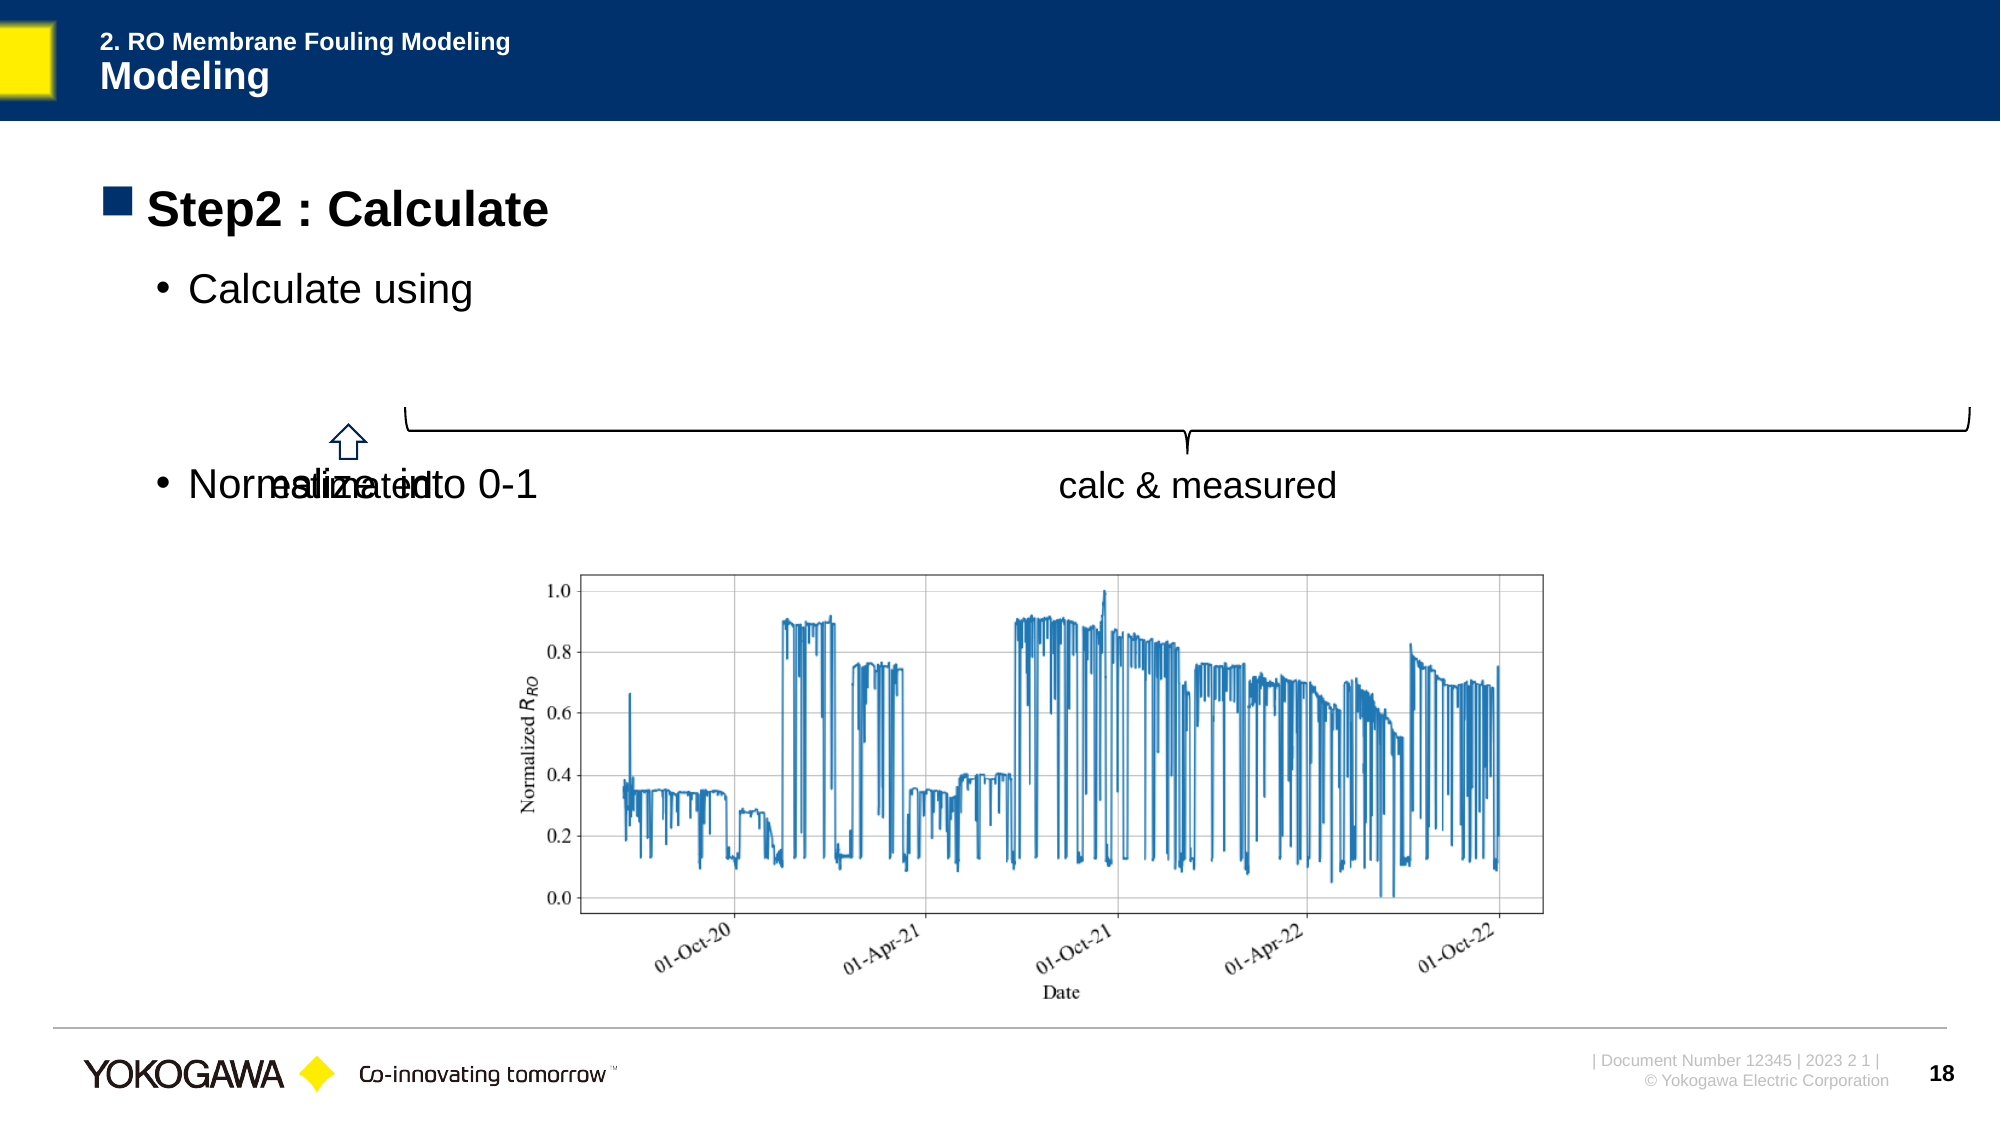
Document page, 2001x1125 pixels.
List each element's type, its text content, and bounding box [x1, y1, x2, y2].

text_box estimated [255, 453, 448, 513]
picture [502, 568, 1557, 1012]
text_box calc & measured [1043, 453, 1353, 513]
title 2. RO Membrane Fouling Modeling Modeling [84, 20, 1955, 106]
picture [83, 1055, 617, 1093]
text_box [328, 423, 369, 460]
text_box [404, 407, 1971, 455]
picture [0, 6, 69, 115]
slide_number 18 [1904, 1042, 1970, 1103]
